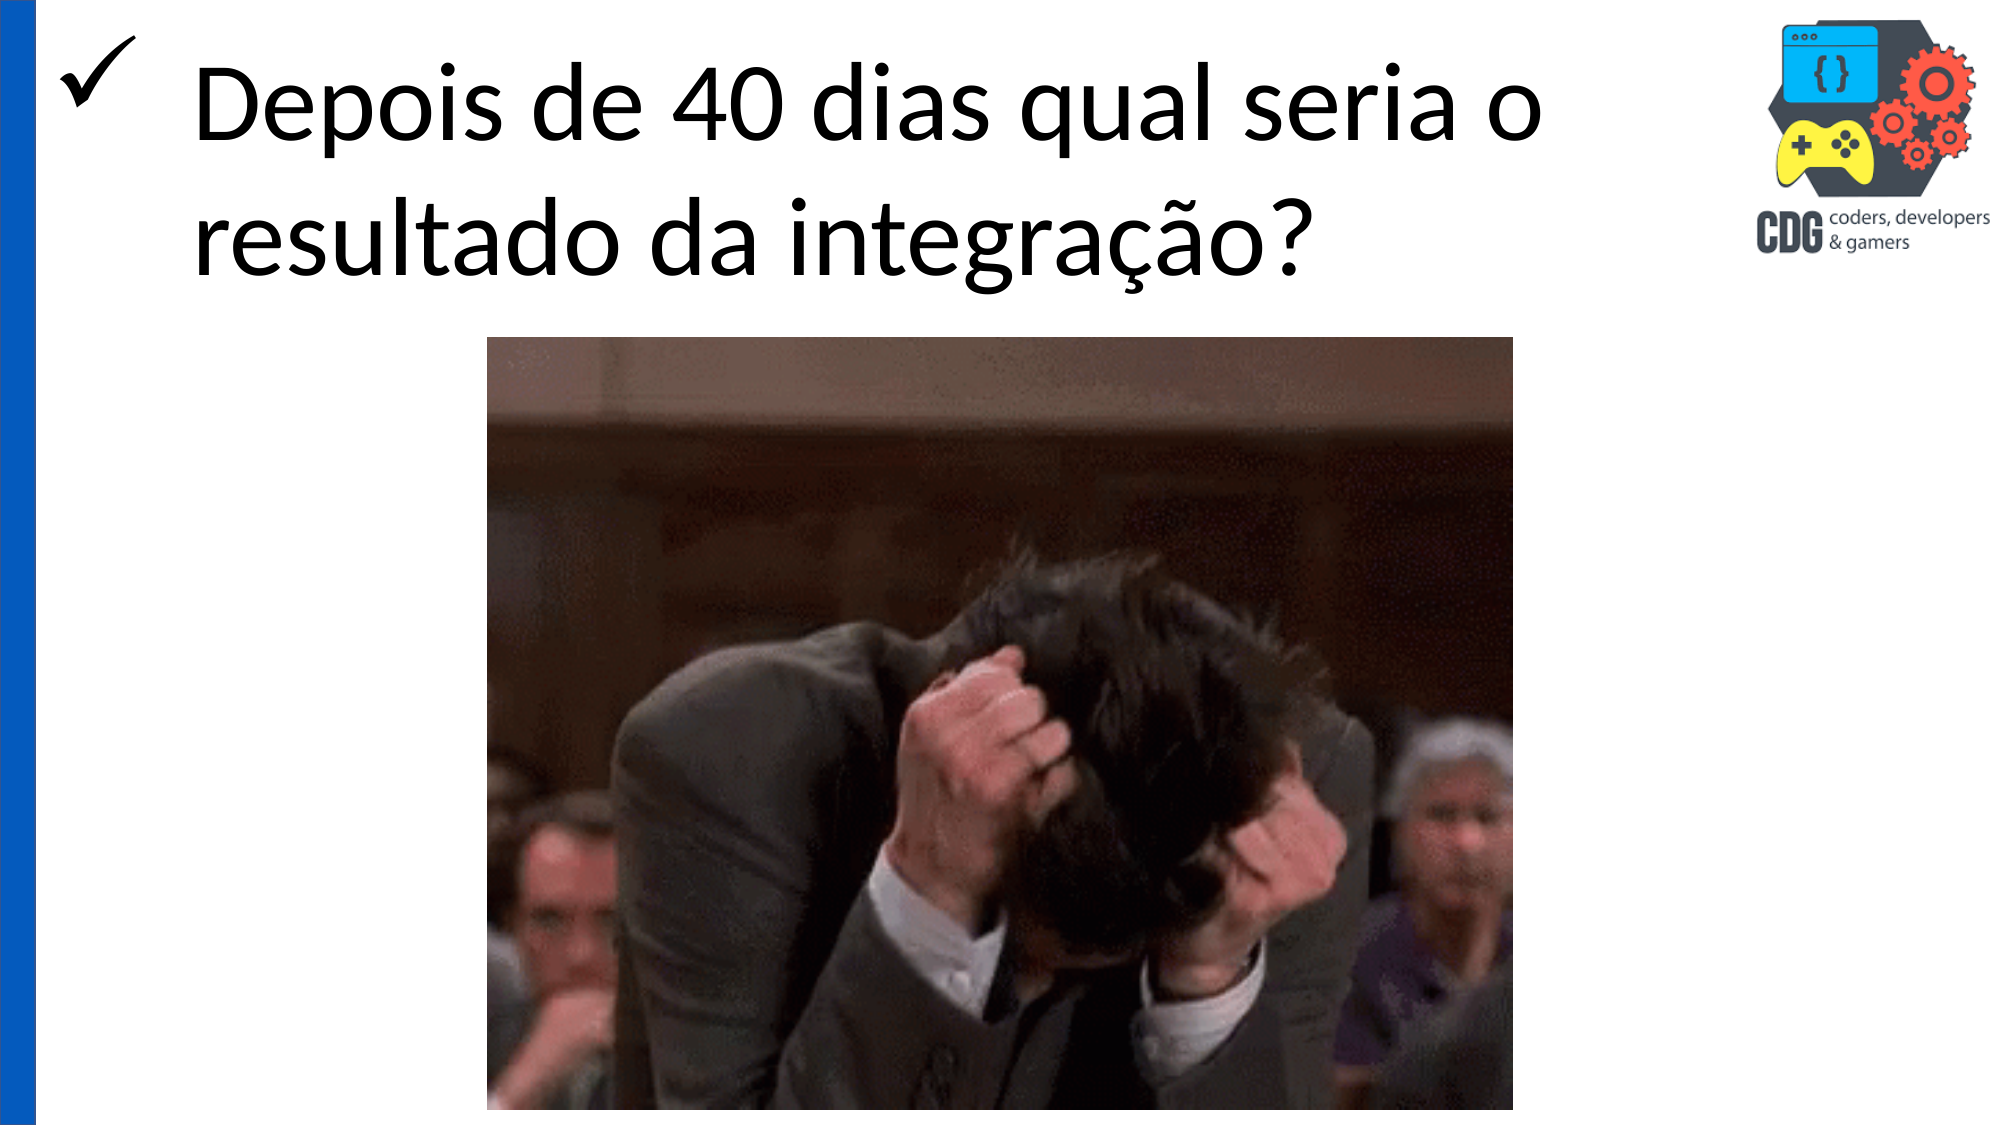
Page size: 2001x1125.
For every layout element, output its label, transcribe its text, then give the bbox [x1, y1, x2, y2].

picture [1745, 10, 2000, 266]
picture [486, 337, 1513, 1110]
text_box Depois de 40 dias qual seria o resultado da integração? [36, 20, 1861, 306]
